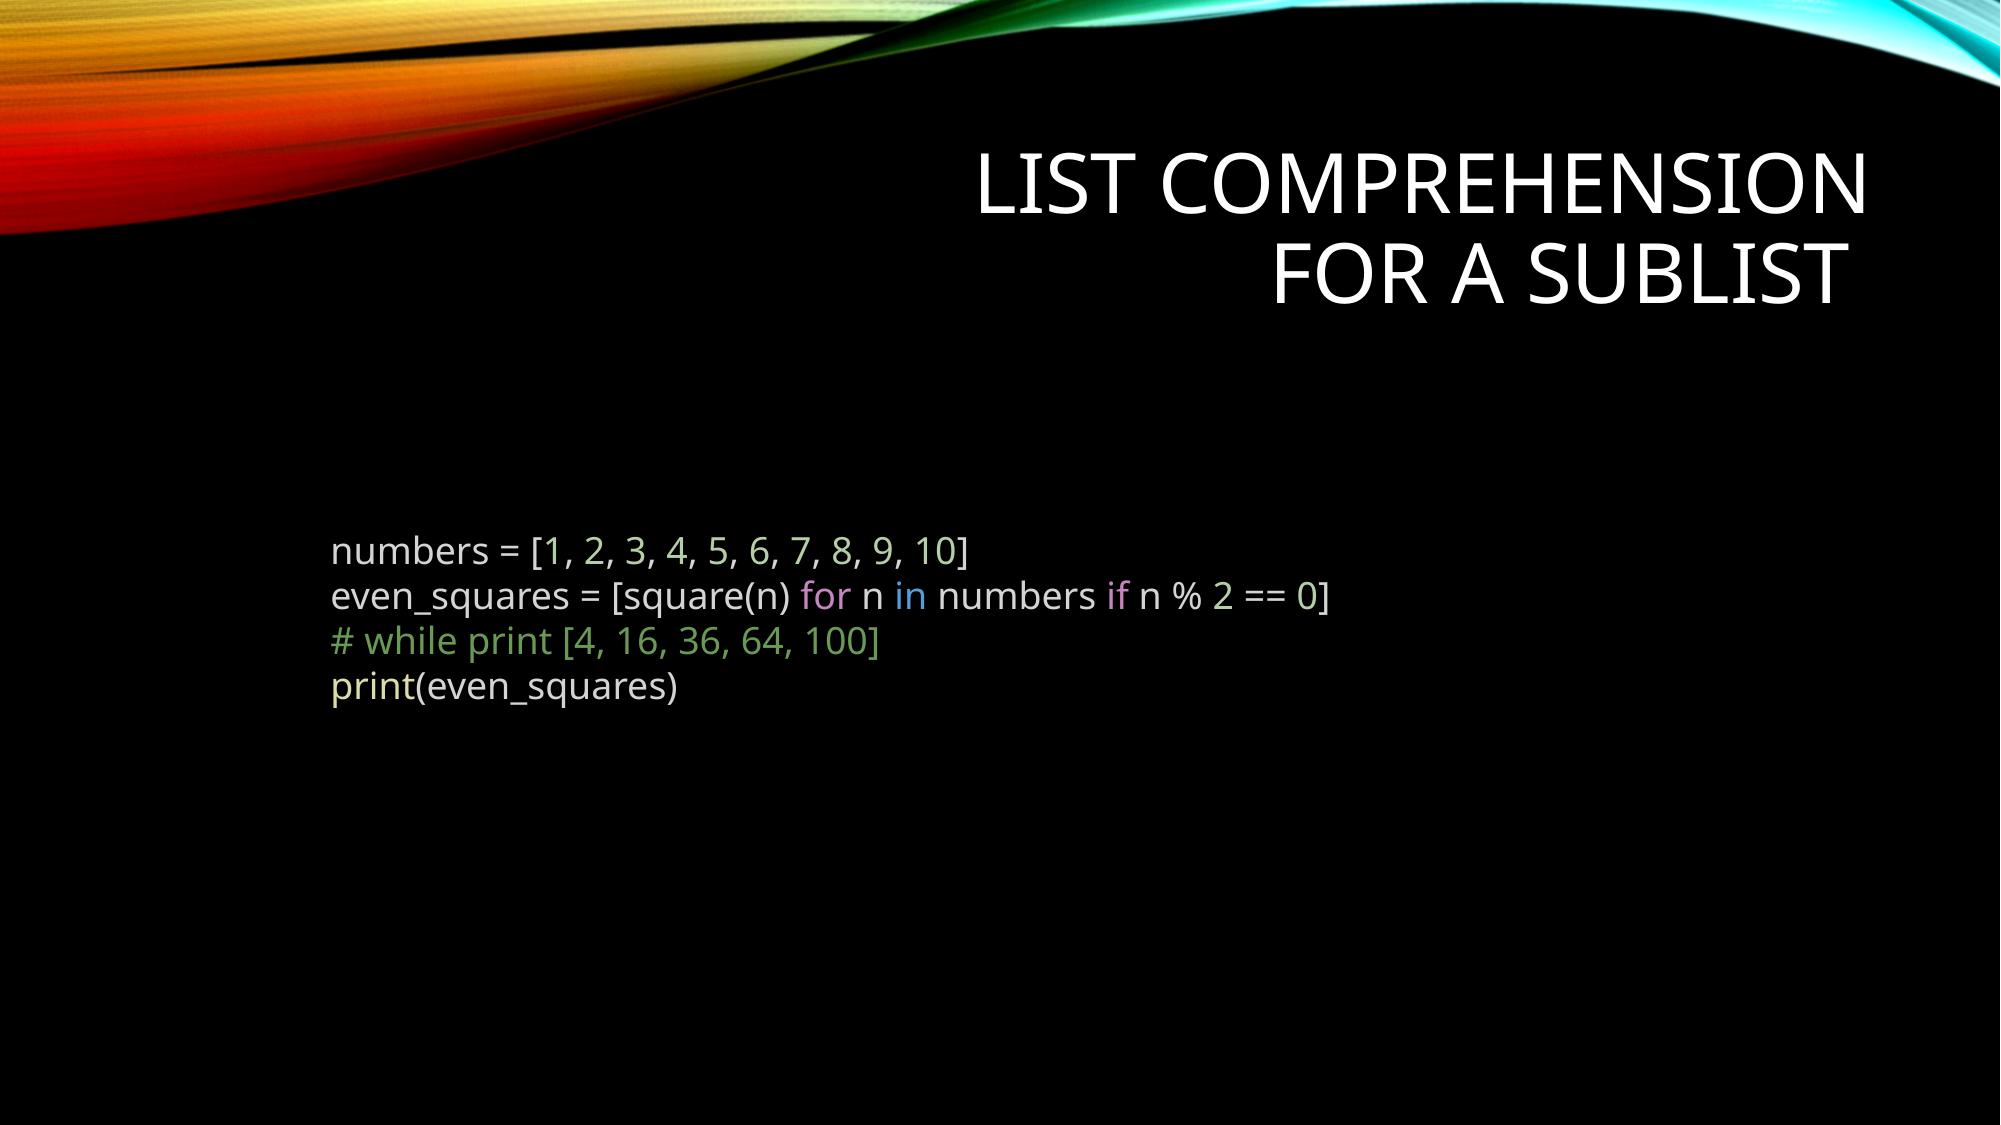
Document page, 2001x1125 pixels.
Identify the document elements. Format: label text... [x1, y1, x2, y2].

text_box numbers = [1, 2, 3, 4, 5, 6, 7, 8, 9, 10] even_squares = [square(n) for n in numbers if n % 2 == 0] # while print [4, 16, 36, 64, 100] print(even_squares) [315, 519, 1685, 715]
text_box List Comprehension for a sublist [474, 125, 1888, 338]
picture [0, 0, 2000, 237]
